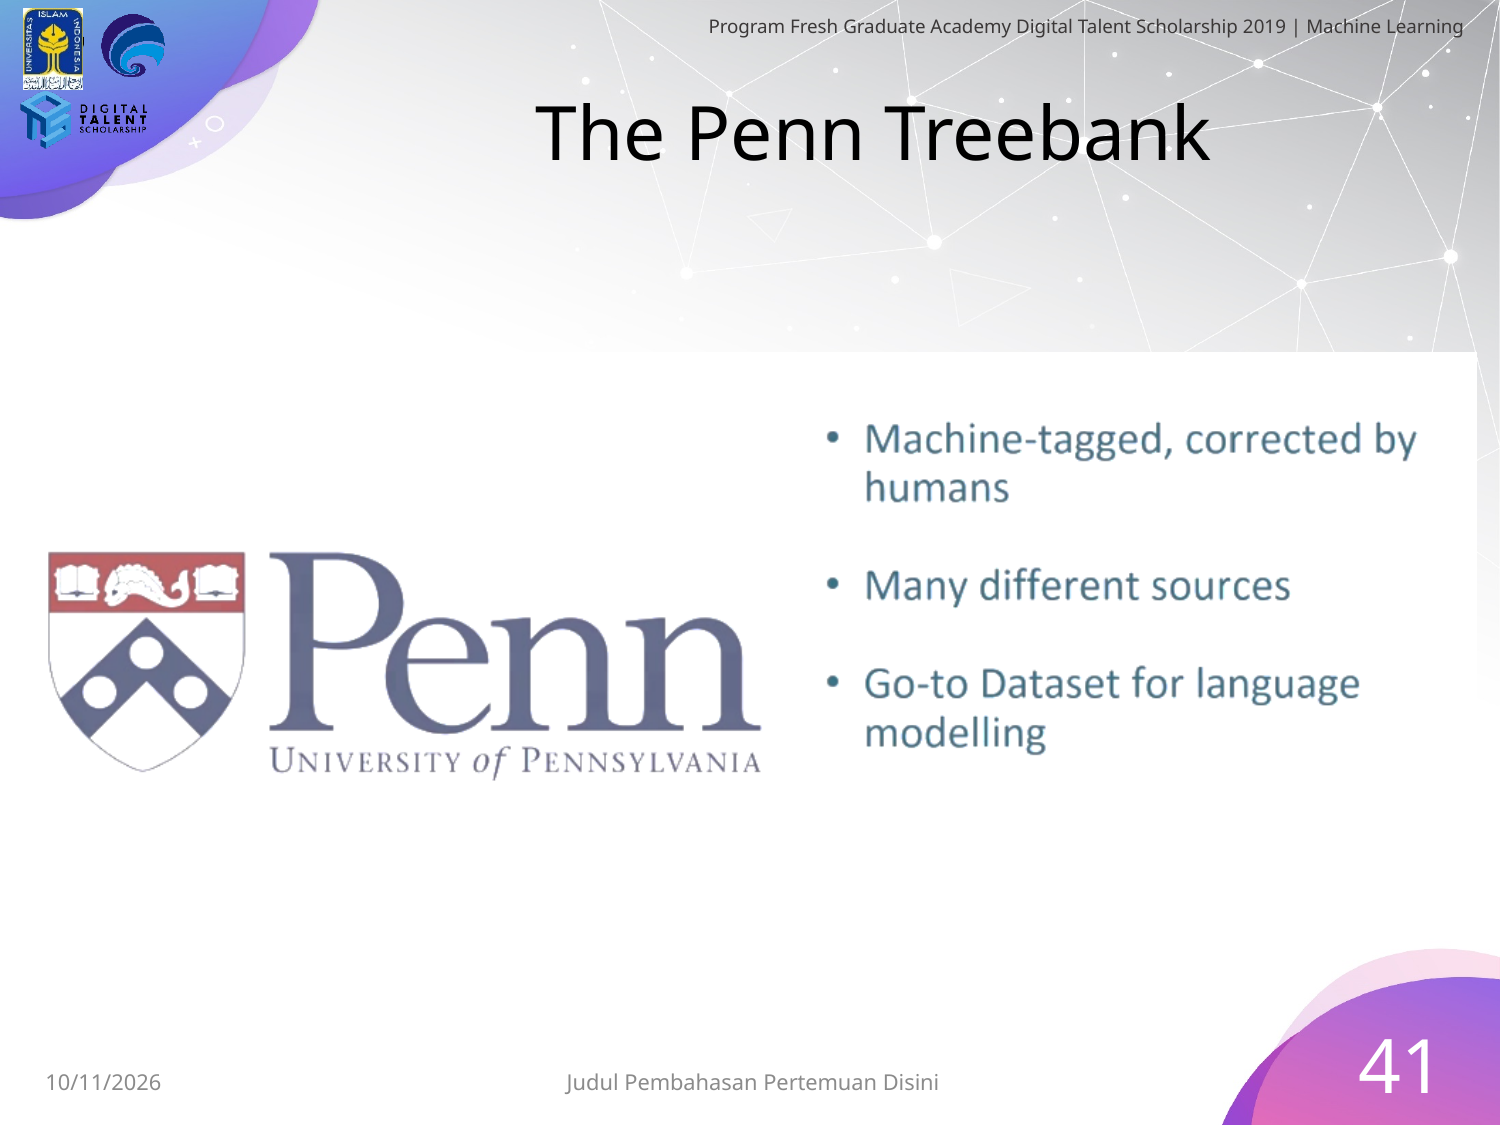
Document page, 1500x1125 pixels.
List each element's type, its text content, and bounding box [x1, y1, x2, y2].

slide_number 41 [1327, 1025, 1477, 1115]
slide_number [30, 1053, 272, 1114]
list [30, 352, 1477, 900]
title The Penn Treebank [271, 66, 1477, 207]
picture [0, 0, 1500, 1125]
footer Judul Pembahasan Pertemuan Disini [386, 1053, 1121, 1114]
